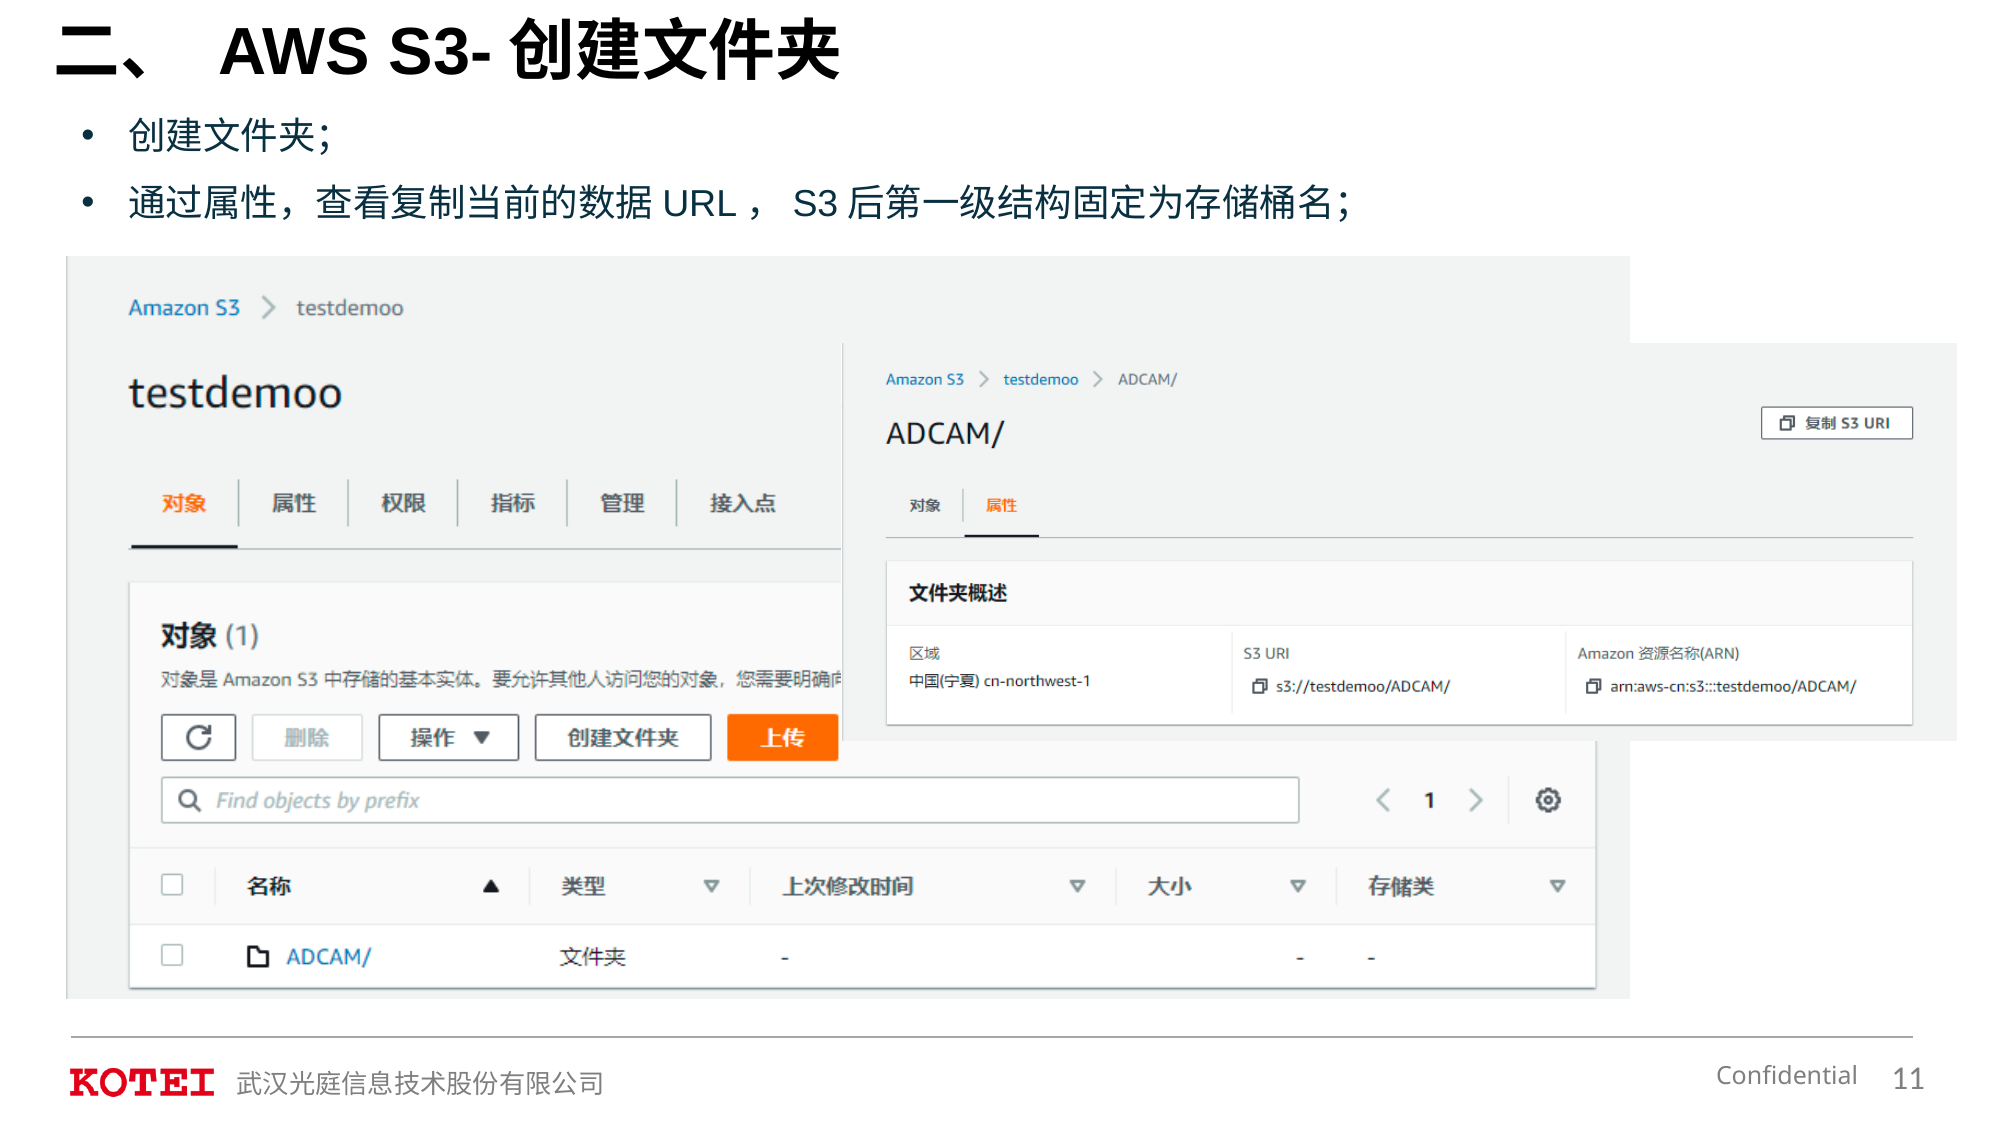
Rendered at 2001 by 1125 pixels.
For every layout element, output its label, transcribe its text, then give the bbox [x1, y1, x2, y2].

text_box 创建文件夹； 通过属性，查看复制当前的数据URL，S3后第一级结构固定为存储桶名； [66, 36, 1779, 232]
text_box 二、 AWS S3-创建文件夹 [38, 0, 1123, 96]
picture [56, 1059, 228, 1105]
picture [66, 256, 1957, 999]
